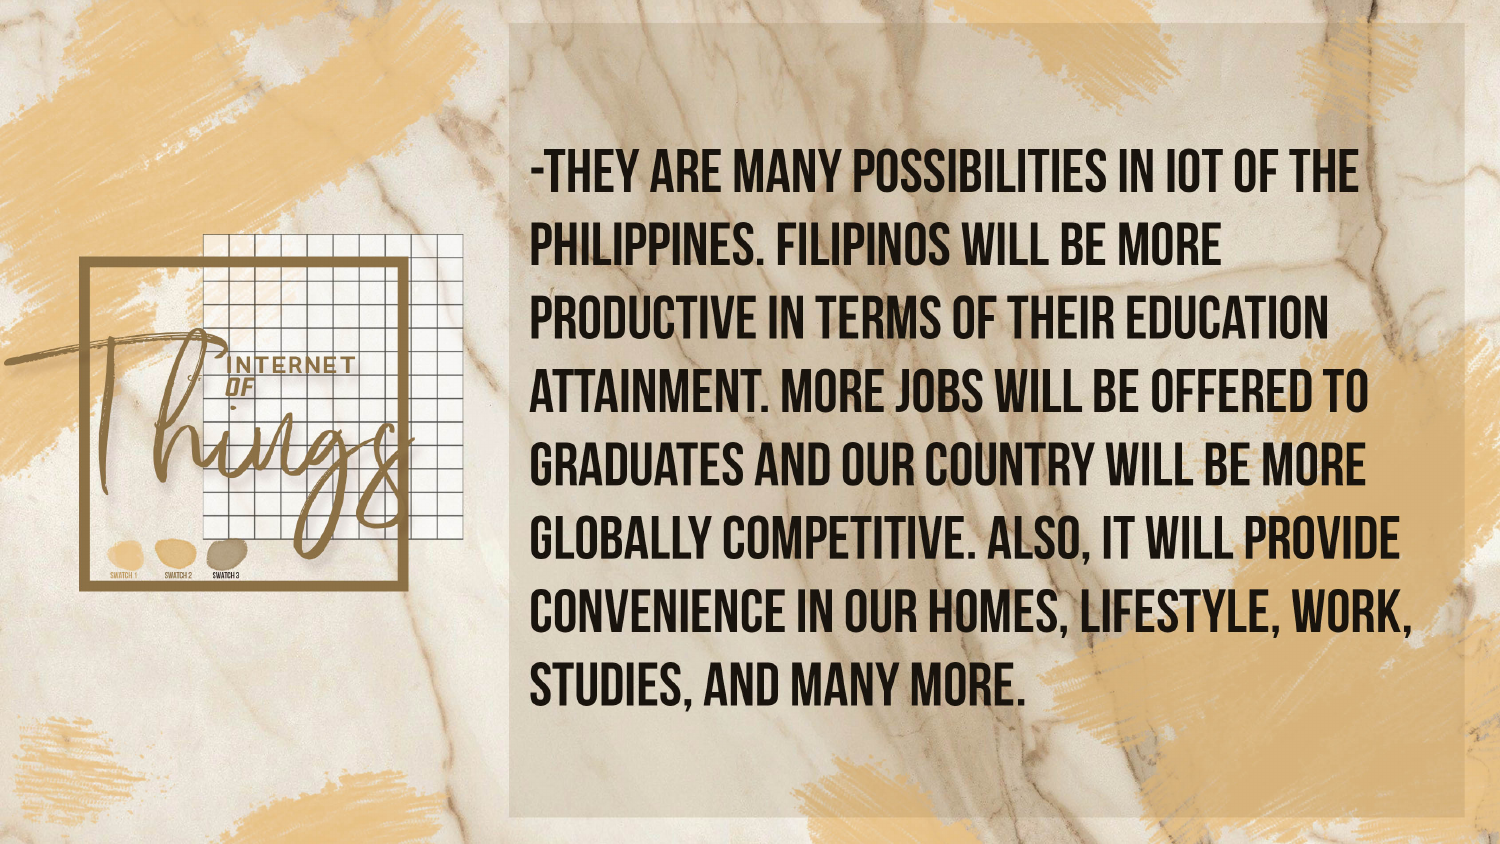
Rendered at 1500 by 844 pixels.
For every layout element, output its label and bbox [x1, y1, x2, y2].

list [0, 0, 1500, 844]
